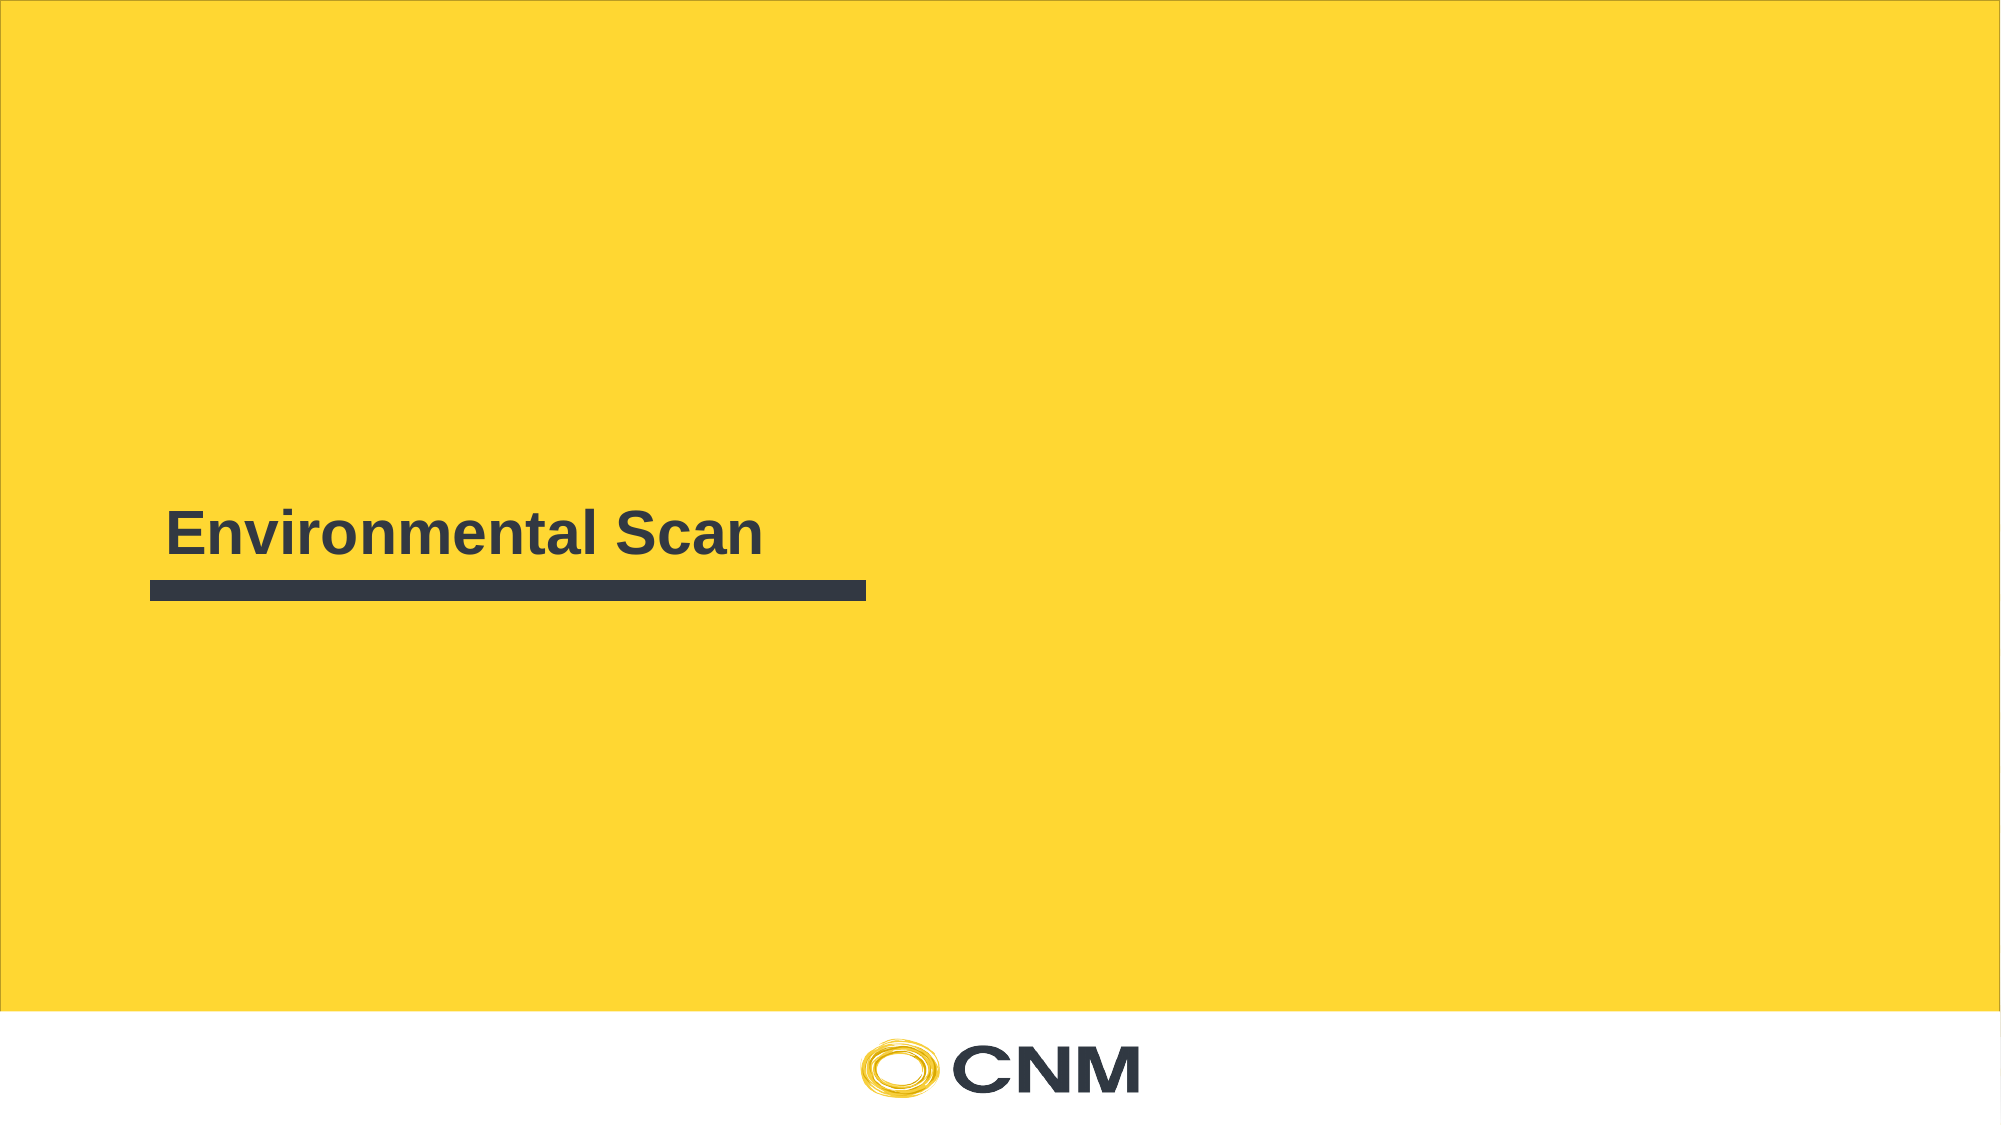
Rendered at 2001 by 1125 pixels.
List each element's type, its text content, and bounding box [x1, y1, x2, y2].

title Environmental Scan [150, 386, 1850, 576]
picture [859, 1036, 1141, 1100]
